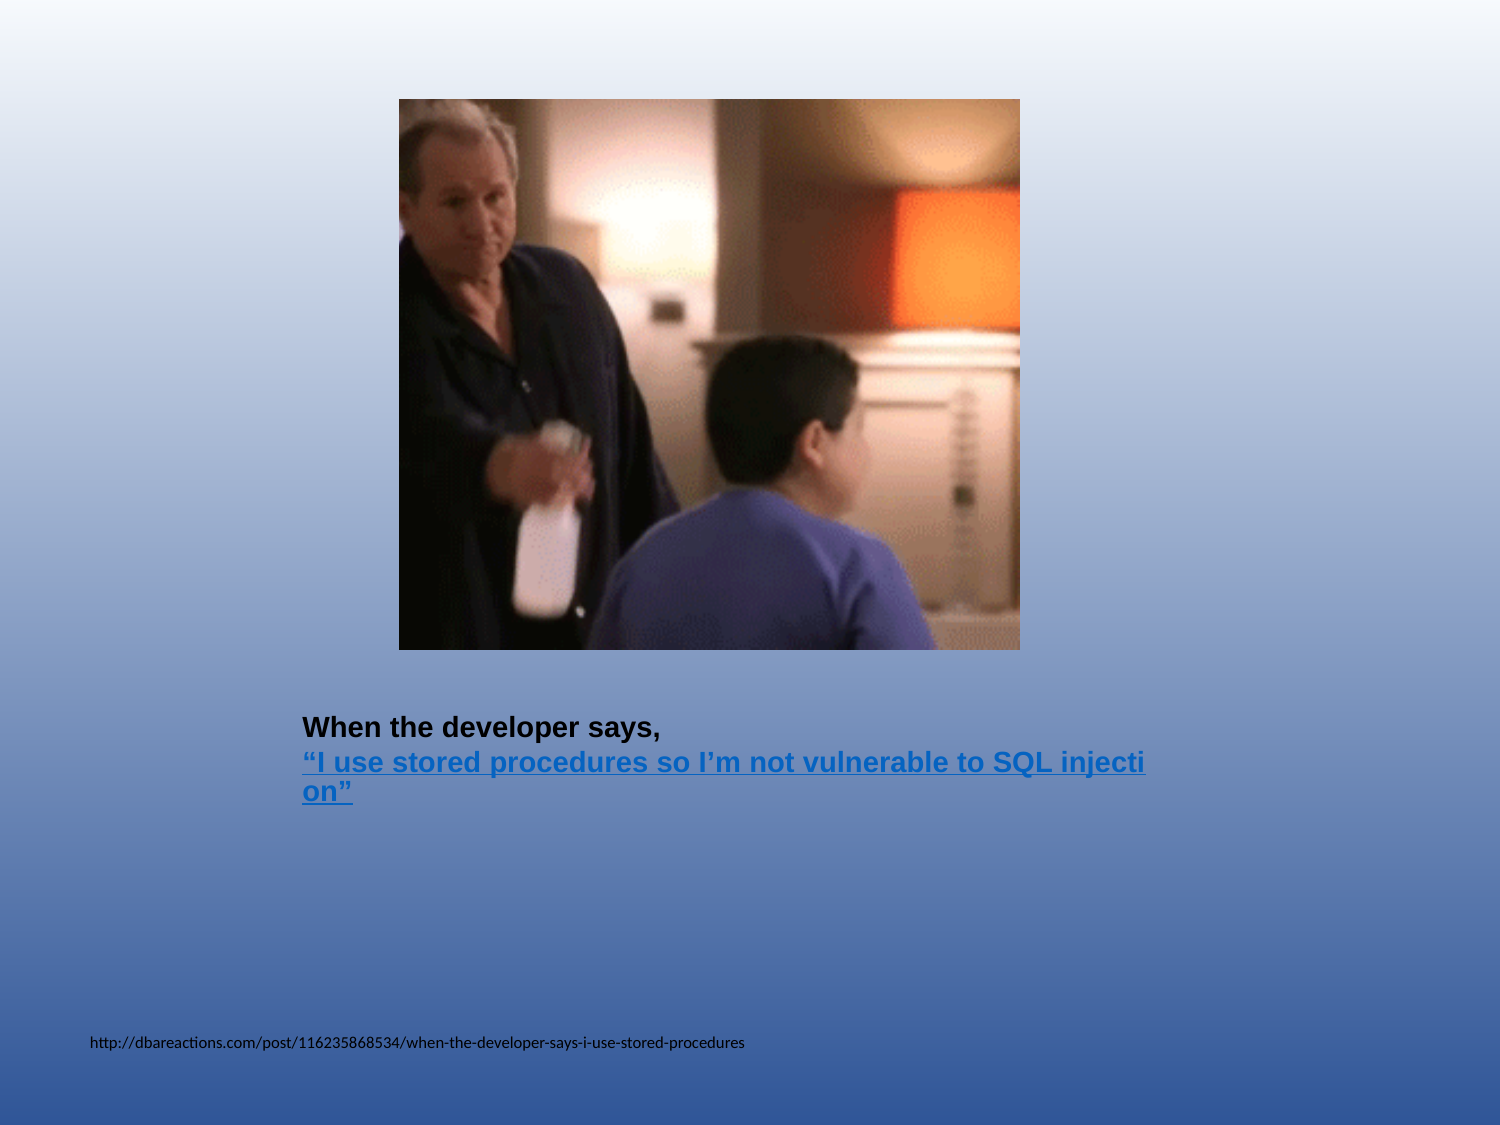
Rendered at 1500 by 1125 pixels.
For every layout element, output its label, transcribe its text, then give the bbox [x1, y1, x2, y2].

text_box When the developer says, “I use stored procedures so I’m not vulnerable to SQL injection” [287, 700, 1175, 786]
text_box http://dbareactions.com/post/116235868534/when-the-developer-says-i-use-stored-procedures [75, 1024, 1388, 1060]
picture [399, 99, 1020, 650]
